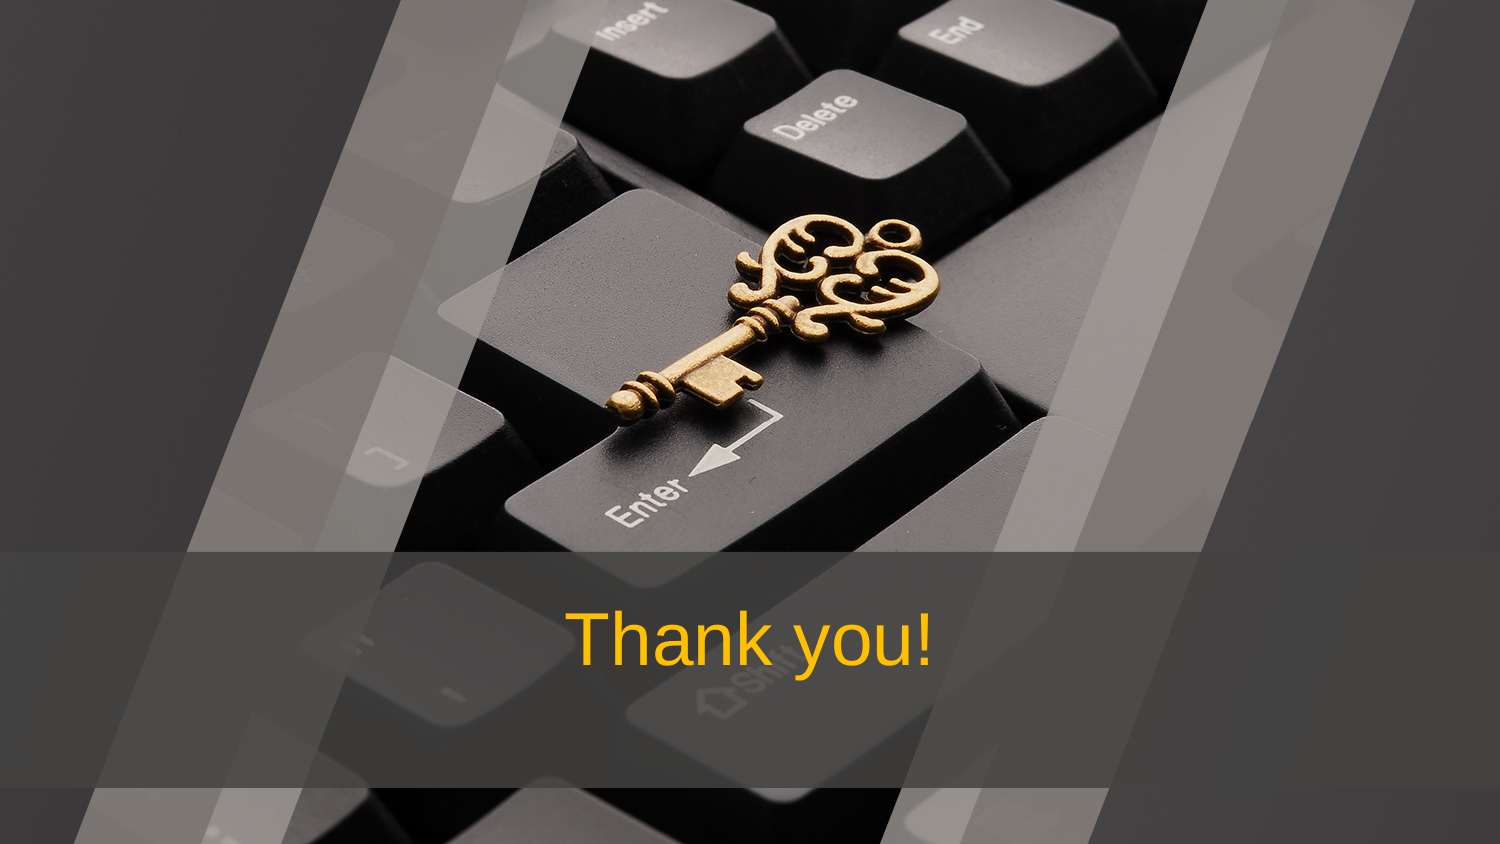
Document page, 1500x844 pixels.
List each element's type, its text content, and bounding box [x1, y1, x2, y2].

list Thank you! [0, 588, 1500, 683]
picture [0, 0, 1500, 551]
picture [0, 788, 1500, 844]
